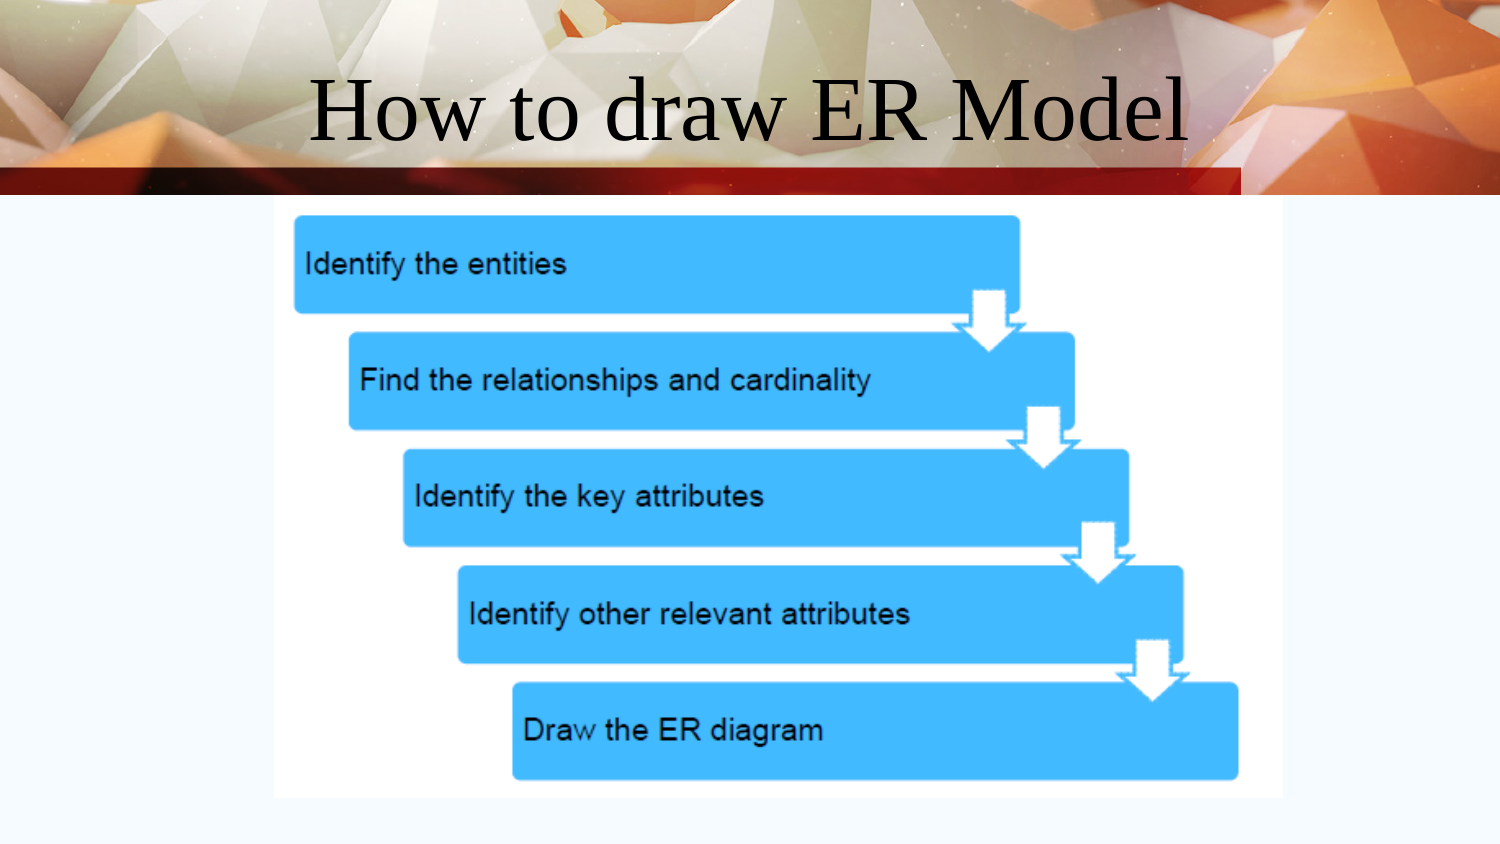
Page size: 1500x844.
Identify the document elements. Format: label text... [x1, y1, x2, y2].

picture [0, 0, 1500, 844]
title How to draw ER Model [75, 33, 1425, 175]
